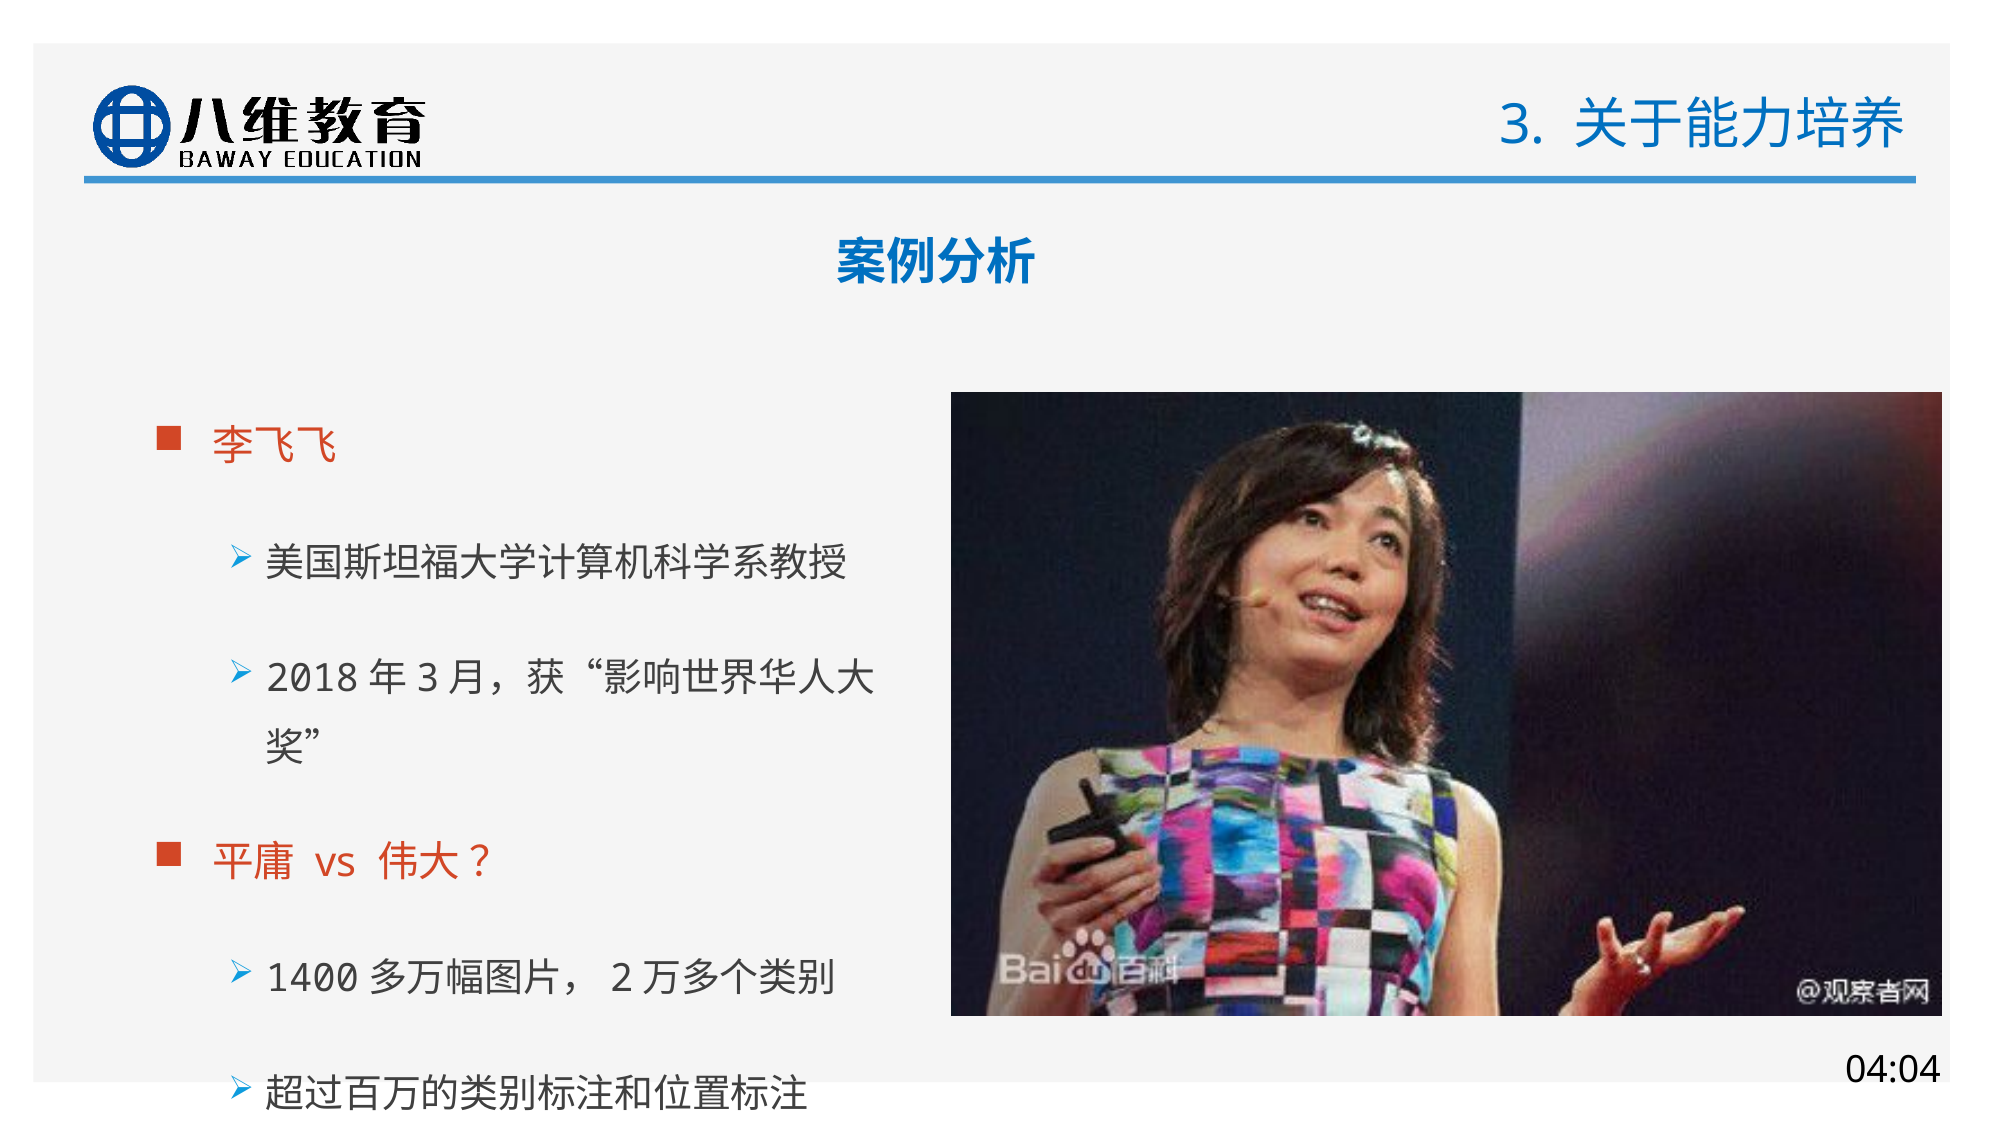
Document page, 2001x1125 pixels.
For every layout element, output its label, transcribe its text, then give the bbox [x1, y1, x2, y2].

list 李飞飞 美国斯坦福大学计算机科学系教授 2018年3月，获“影响世界华人大奖” 平庸 vs 伟大 ？ 1400多万幅图片，2万多个类别 超过百万的类别标注和位置标注 [138, 392, 937, 1051]
subtitle 案例分析 [117, 221, 1756, 354]
title 3. 关于能力培养 [440, 80, 1922, 163]
picture [84, 81, 433, 176]
picture [951, 392, 1942, 1016]
